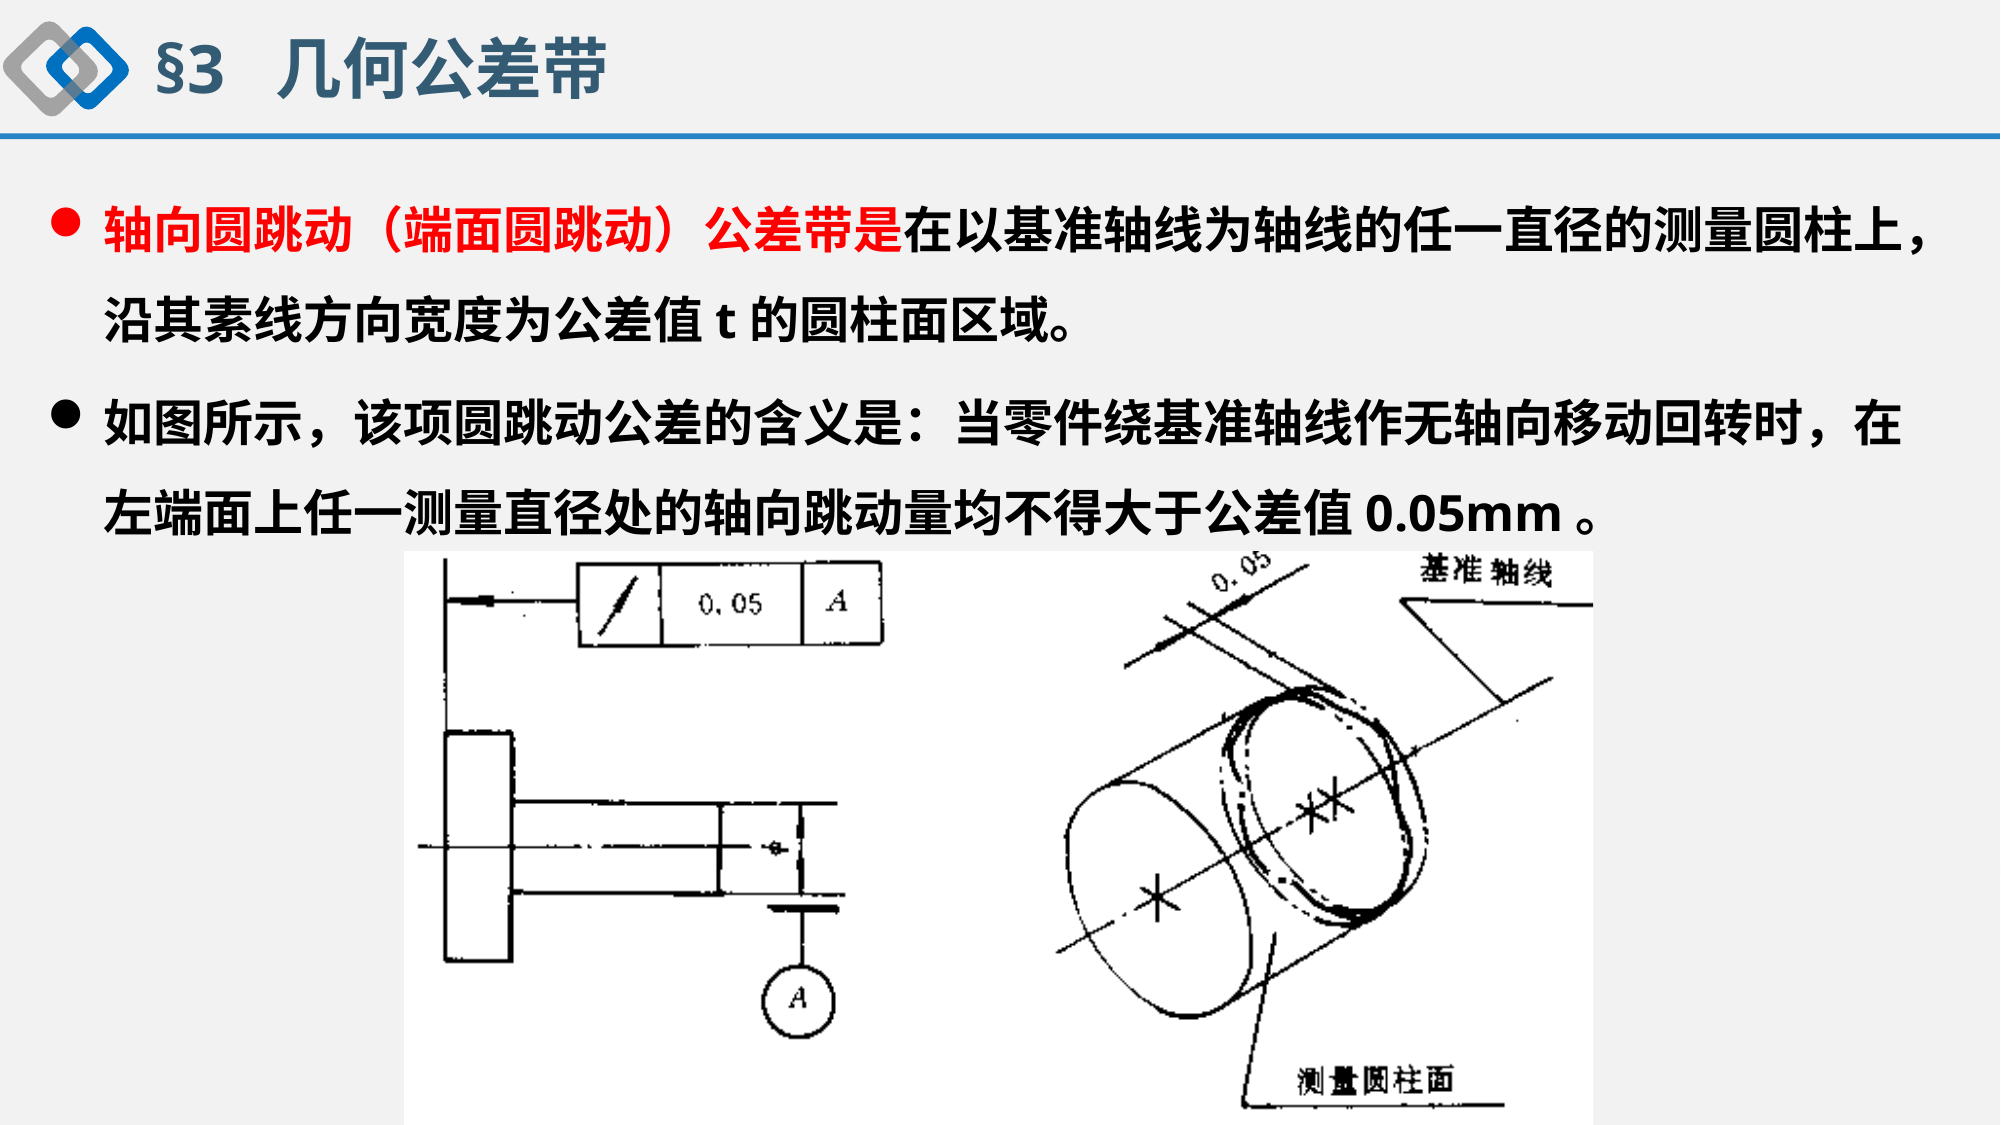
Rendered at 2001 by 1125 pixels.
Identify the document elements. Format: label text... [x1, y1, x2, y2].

text_box 轴向圆跳动（端面圆跳动）公差带是在以基准轴线为轴线的任一直径的测量圆柱上，沿其素线方向宽度为公差值t的圆柱面区域。 如图所示，该项圆跳动公差的含义是：当零件绕基准轴线作无轴向移动回转时，在左端面上任一测量直径处的轴向跳动量均不得大于公差值0.05mm。 [29, 160, 1968, 1020]
picture [403, 551, 1594, 1125]
text_box §3 几何公差带 [139, 18, 1510, 115]
